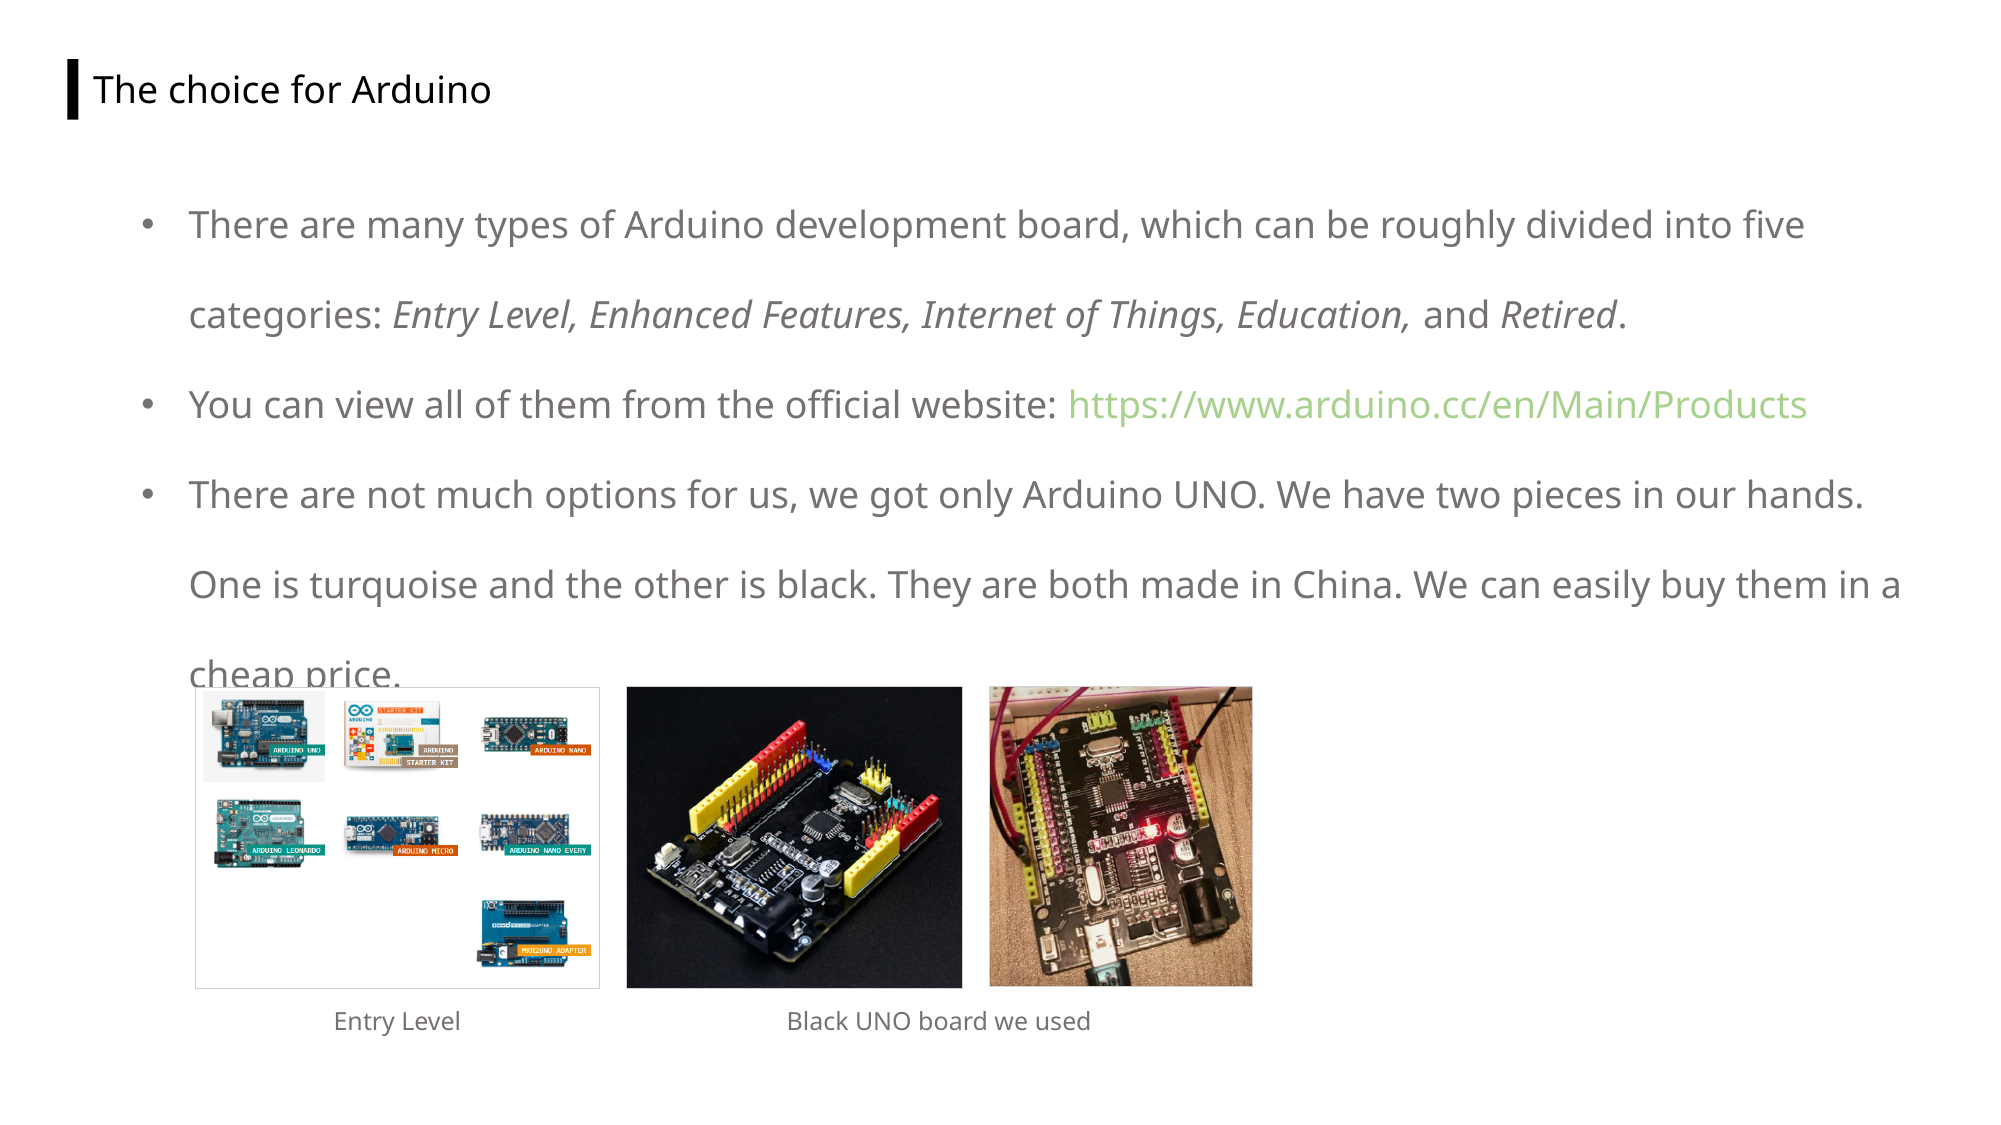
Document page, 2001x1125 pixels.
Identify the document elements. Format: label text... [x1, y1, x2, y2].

text_box Black UNO board we used [626, 998, 1253, 1044]
picture [626, 686, 963, 989]
text_box Entry Level [195, 998, 600, 1044]
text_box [67, 59, 576, 120]
picture [195, 687, 600, 989]
picture [971, 687, 1271, 986]
text_box There are many types of Arduino development board, which can be roughly divided into five categories: Entry Level, Enhanced Features, Internet of Things, Education, and Retired. You can view all of them from the official website: https://www.arduino.cc/en/Main/Products There are not much options for us, we got only Arduino UNO. We have two pieces in our hands. One is turquoise and the other is black. They are both made in China. We can easily buy them in a cheap price. [126, 148, 1919, 703]
